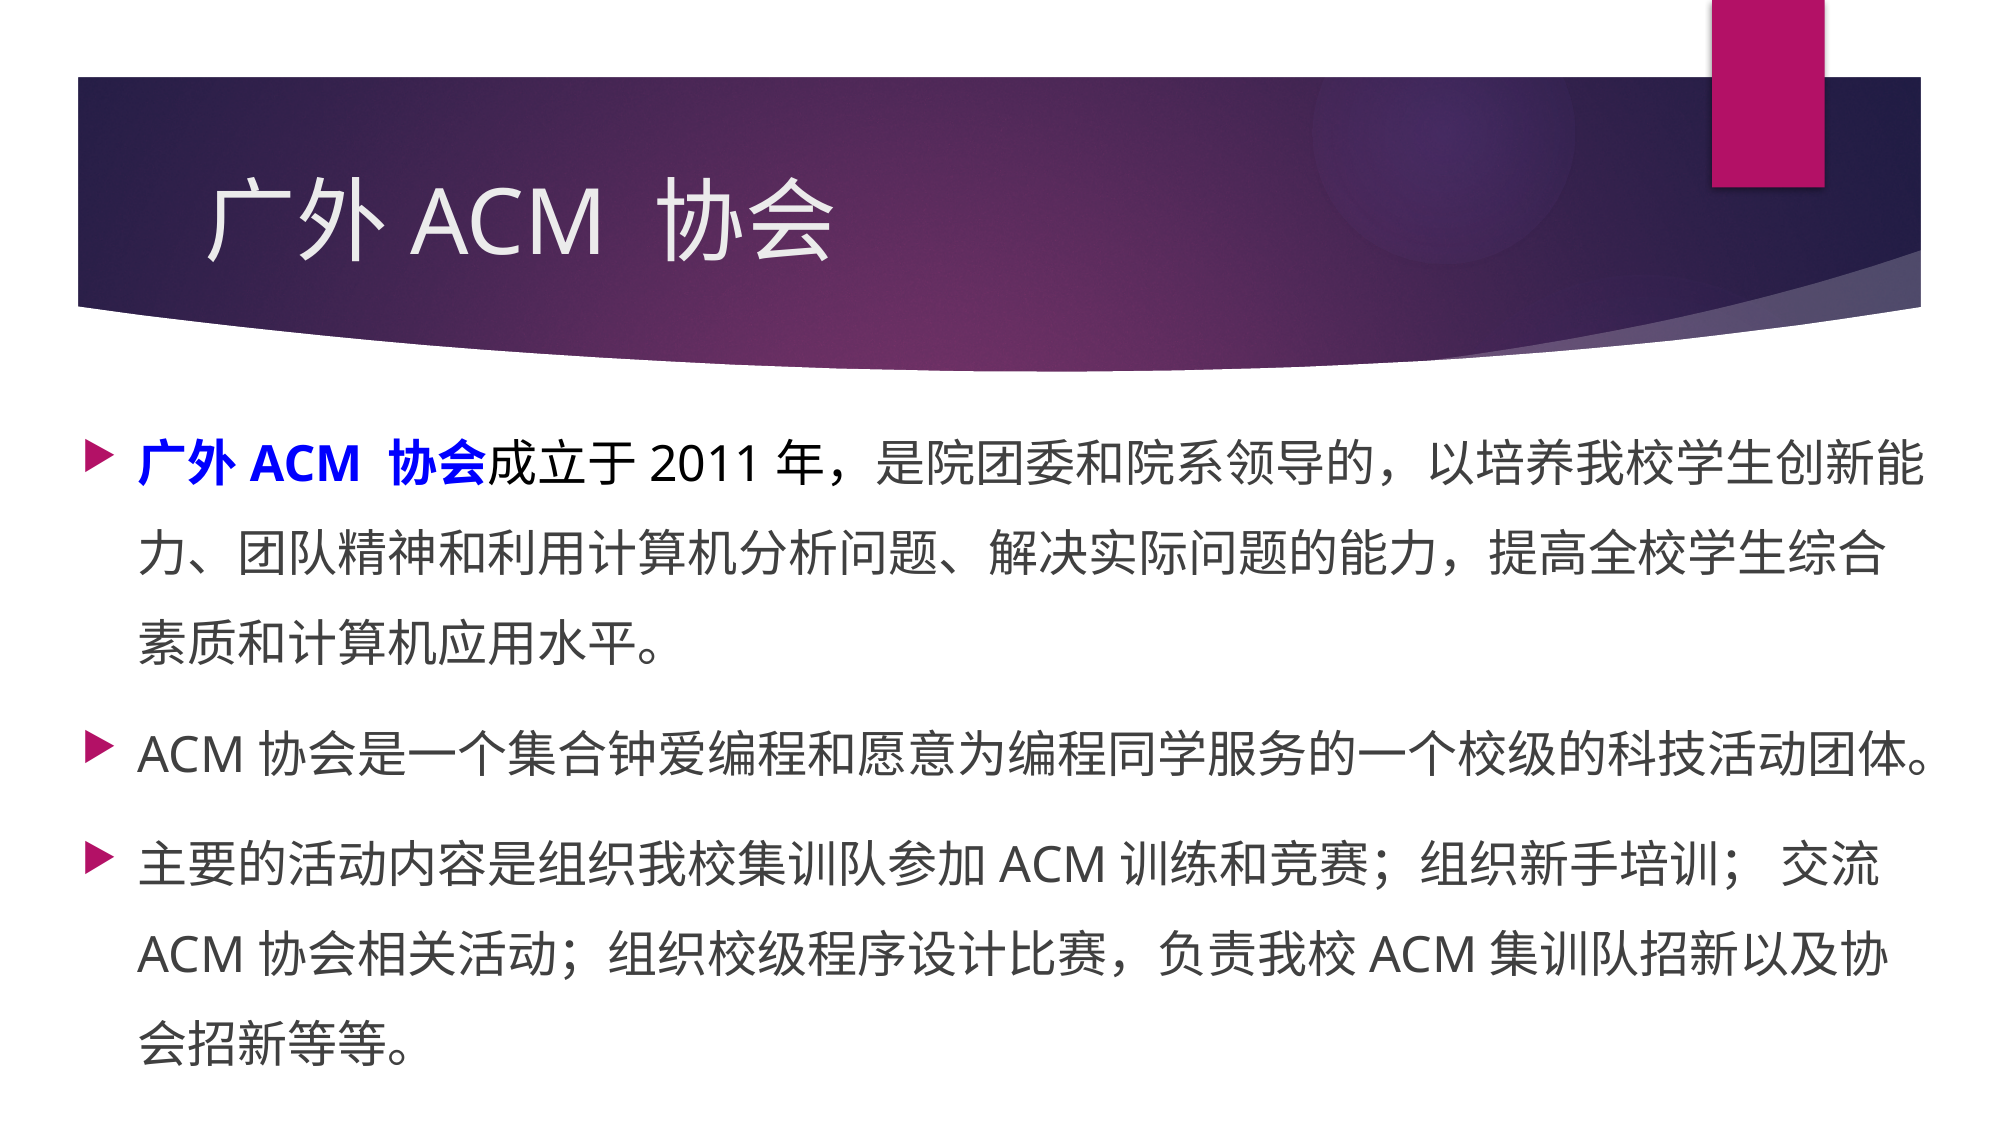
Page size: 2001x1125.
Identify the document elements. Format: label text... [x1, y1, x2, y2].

list 广外ACM 协会成立于2011年，是院团委和院系领导的，以培养我校学生创新能力、团队精神和利用计算机分析问题、解决实际问题的能力，提高全校学生综合素质和计算机应用水平。 ACM协会是一个集合钟爱编程和愿意为编程同学服务的一个校级的科技活动团体。 主要的活动内容是组织我校集训队参加ACM训练和竞赛；组织新手培训； 交流ACM协会相关活动；组织校级程序设计比赛，负责我校ACM集训队招新以及协会招新等等。 [66, 393, 1943, 1085]
title 广外ACM 协会 [189, 159, 1627, 276]
